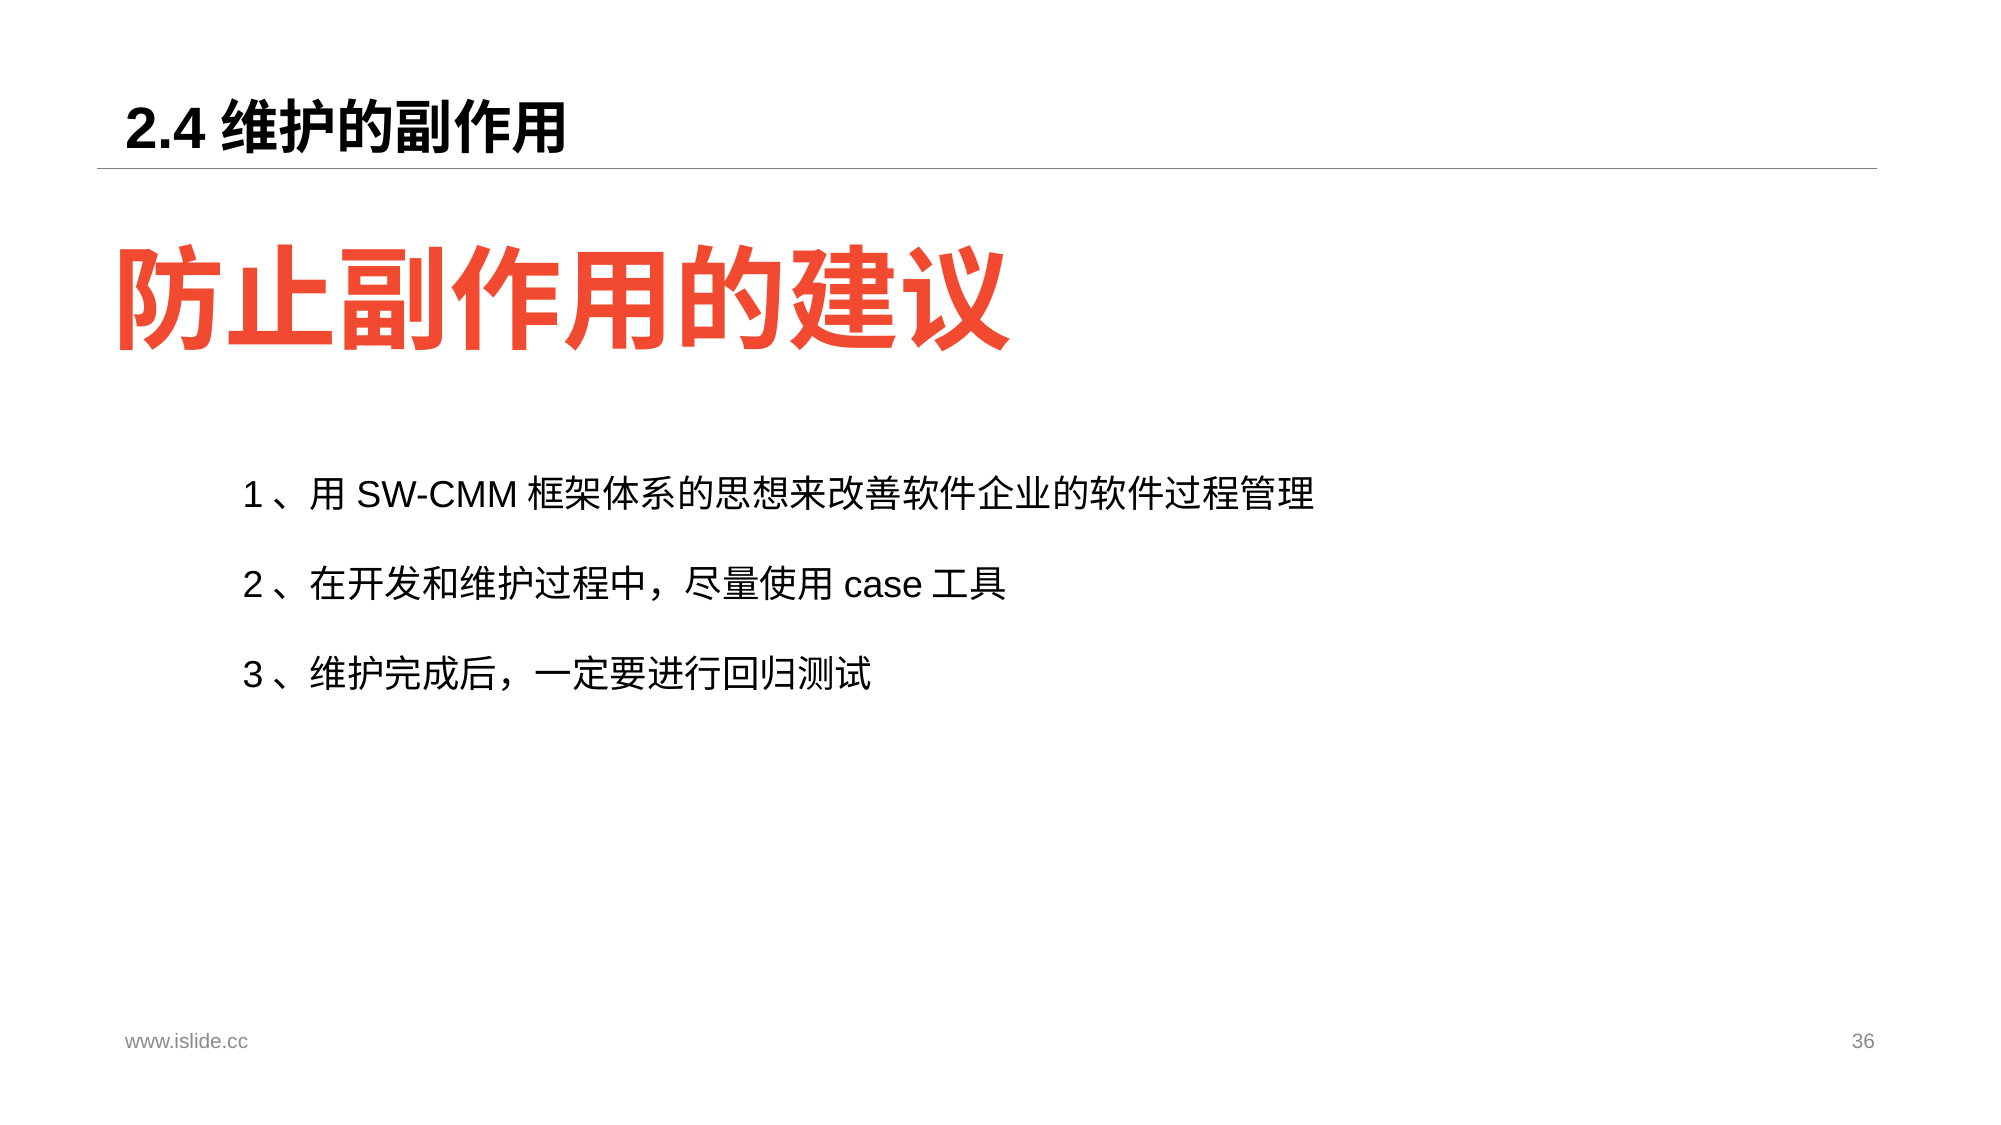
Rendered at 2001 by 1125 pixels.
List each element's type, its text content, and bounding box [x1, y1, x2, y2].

text_box 防止副作用的建议 [97, 220, 1028, 371]
text_box 1、用SW-CMM框架体系的思想来改善软件企业的软件过程管理 2、在开发和维护过程中，尽量使用case工具 3、维护完成后，一定要进行回归测试 [228, 462, 1738, 702]
slide_number 36 [1412, 1023, 1890, 1058]
title 2.4维护的副作用 [109, 0, 1890, 169]
footer www.islide.cc [109, 1023, 790, 1058]
